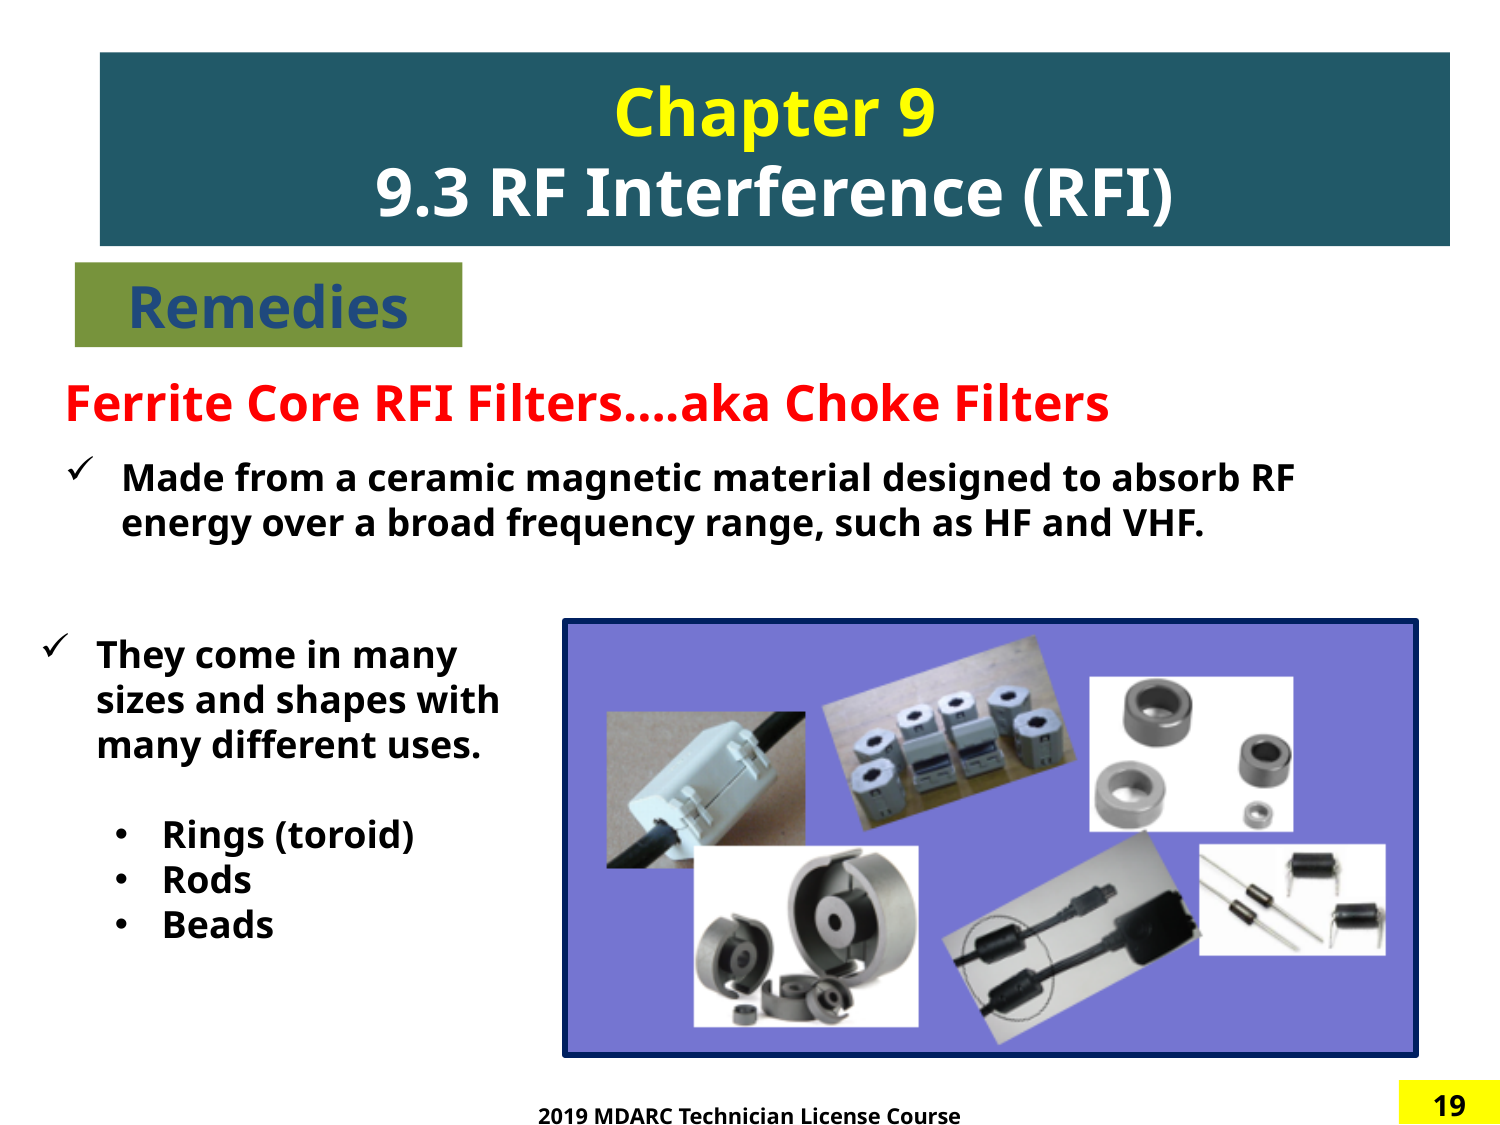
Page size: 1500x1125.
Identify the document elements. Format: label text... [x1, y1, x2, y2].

text_box 2019 MDARC Technician License Course [442, 1094, 1058, 1125]
text_box They come in many sizes and shapes with many different uses. Rings (toroid) Rods Beads [25, 623, 566, 999]
text_box Made from a ceramic magnetic material designed to absorb RF energy over a broad frequency range, such as HF and VHF. [49, 446, 1400, 597]
text_box Remedies [74, 262, 463, 348]
text_box 19 [1398, 1080, 1500, 1124]
title Chapter 9 9.3 RF Interference (RFI) [99, 52, 1450, 247]
text_box Ferrite Core RFI Filters….aka Choke Filters [49, 364, 1400, 440]
picture [567, 623, 1414, 1052]
